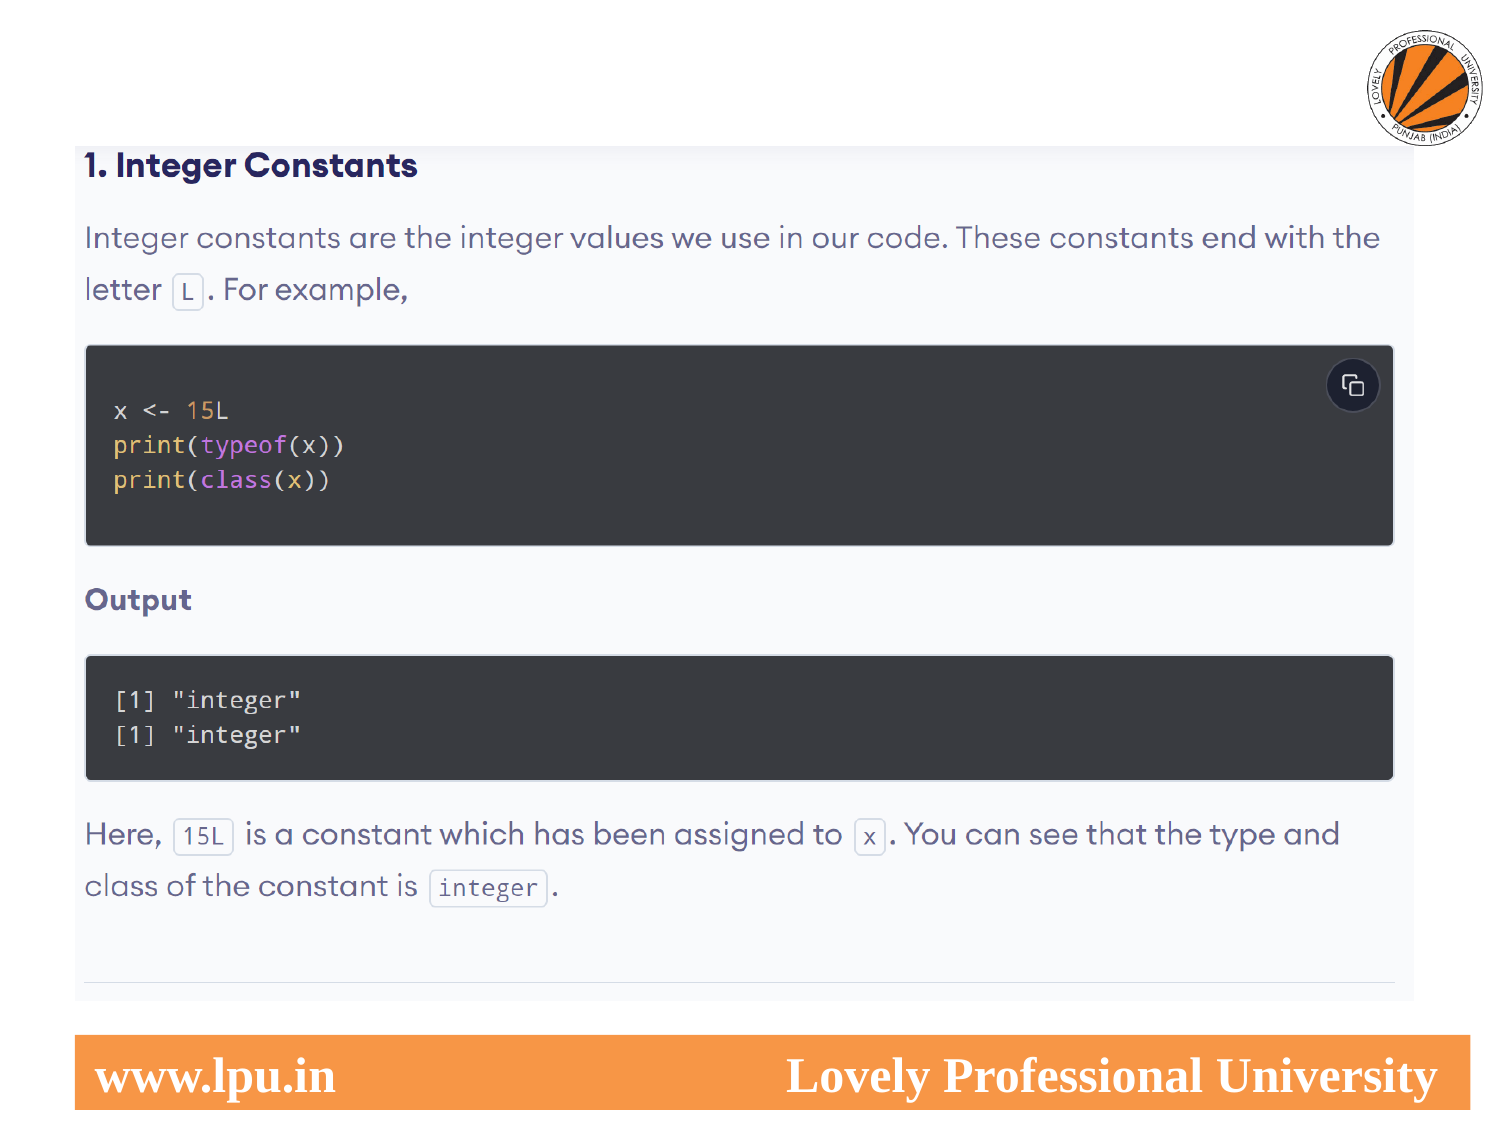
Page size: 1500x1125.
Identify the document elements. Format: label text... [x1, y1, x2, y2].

picture [74, 30, 1483, 1002]
text_box www.lpu.in Lovely Professional University [74, 1034, 1471, 1110]
